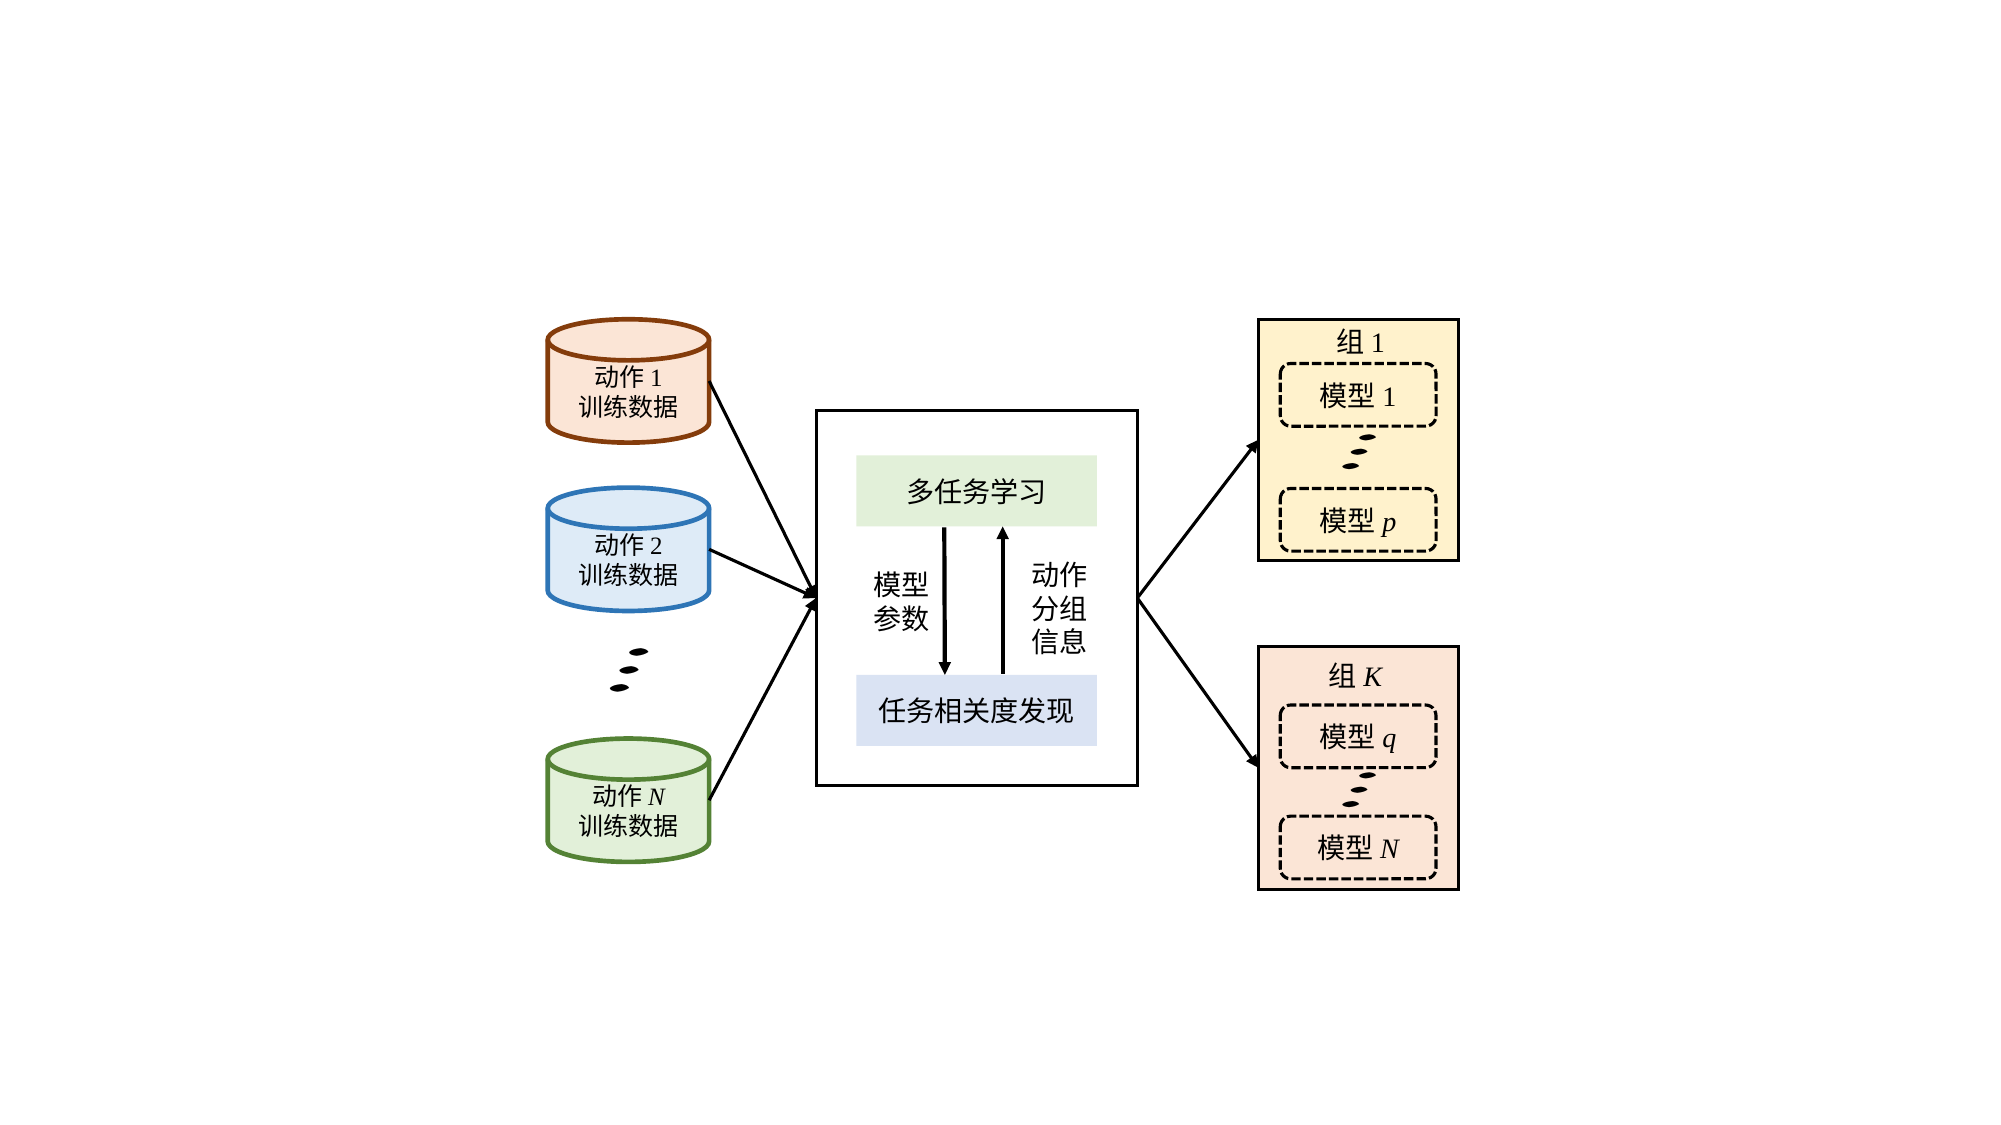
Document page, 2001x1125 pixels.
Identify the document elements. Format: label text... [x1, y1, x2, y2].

text_box 动作1 训练数据 [546, 318, 711, 444]
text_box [709, 380, 817, 549]
text_box 模型p [1279, 487, 1438, 553]
text_box [817, 410, 1138, 786]
text_box 动作2 训练数据 [546, 486, 709, 613]
text_box 模型N [1279, 815, 1438, 880]
text_box 组1 [1321, 317, 1425, 366]
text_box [709, 598, 817, 801]
text_box 动作N 训练数据 [546, 737, 711, 863]
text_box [1137, 439, 1259, 598]
text_box 组K [1313, 650, 1417, 699]
text_box 模型1 [1279, 362, 1438, 428]
text_box [1257, 318, 1459, 561]
text_box 模型q [1279, 703, 1438, 769]
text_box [1137, 598, 1259, 768]
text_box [709, 549, 817, 598]
text_box [1257, 645, 1459, 890]
